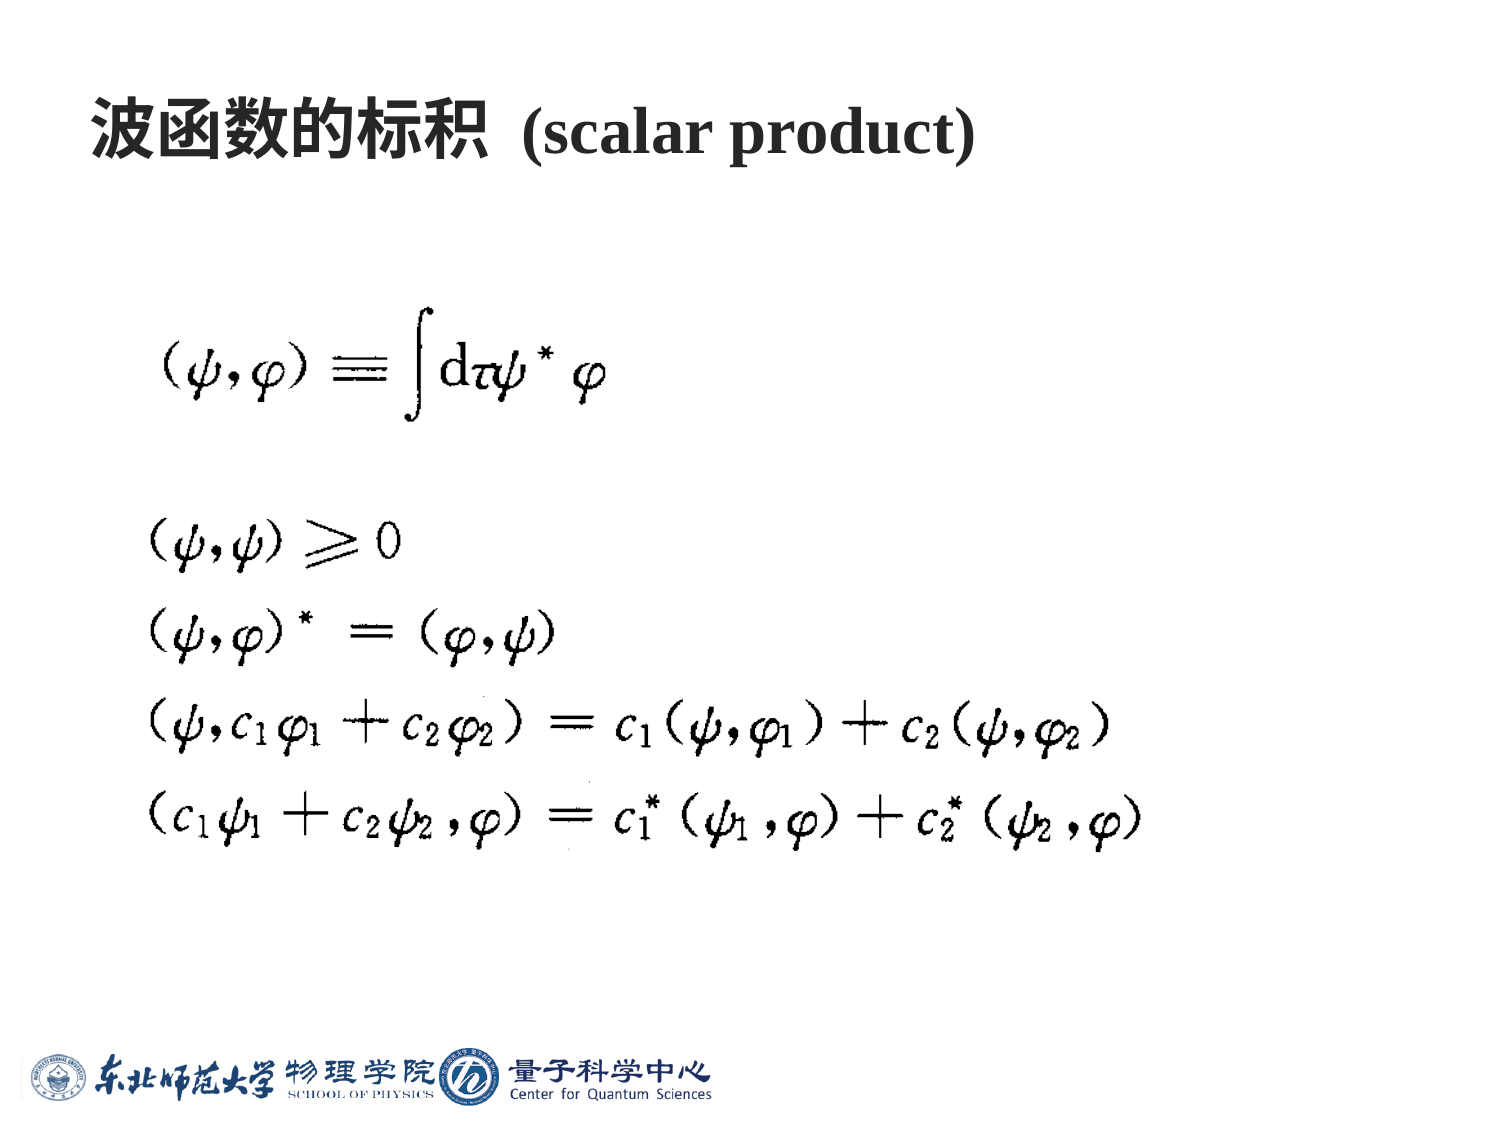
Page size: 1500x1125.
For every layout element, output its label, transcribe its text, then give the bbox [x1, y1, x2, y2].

title 波函数的标积 (scalar product) [75, 45, 1425, 209]
picture [20, 1046, 719, 1108]
picture [139, 500, 1155, 868]
picture [139, 287, 622, 446]
